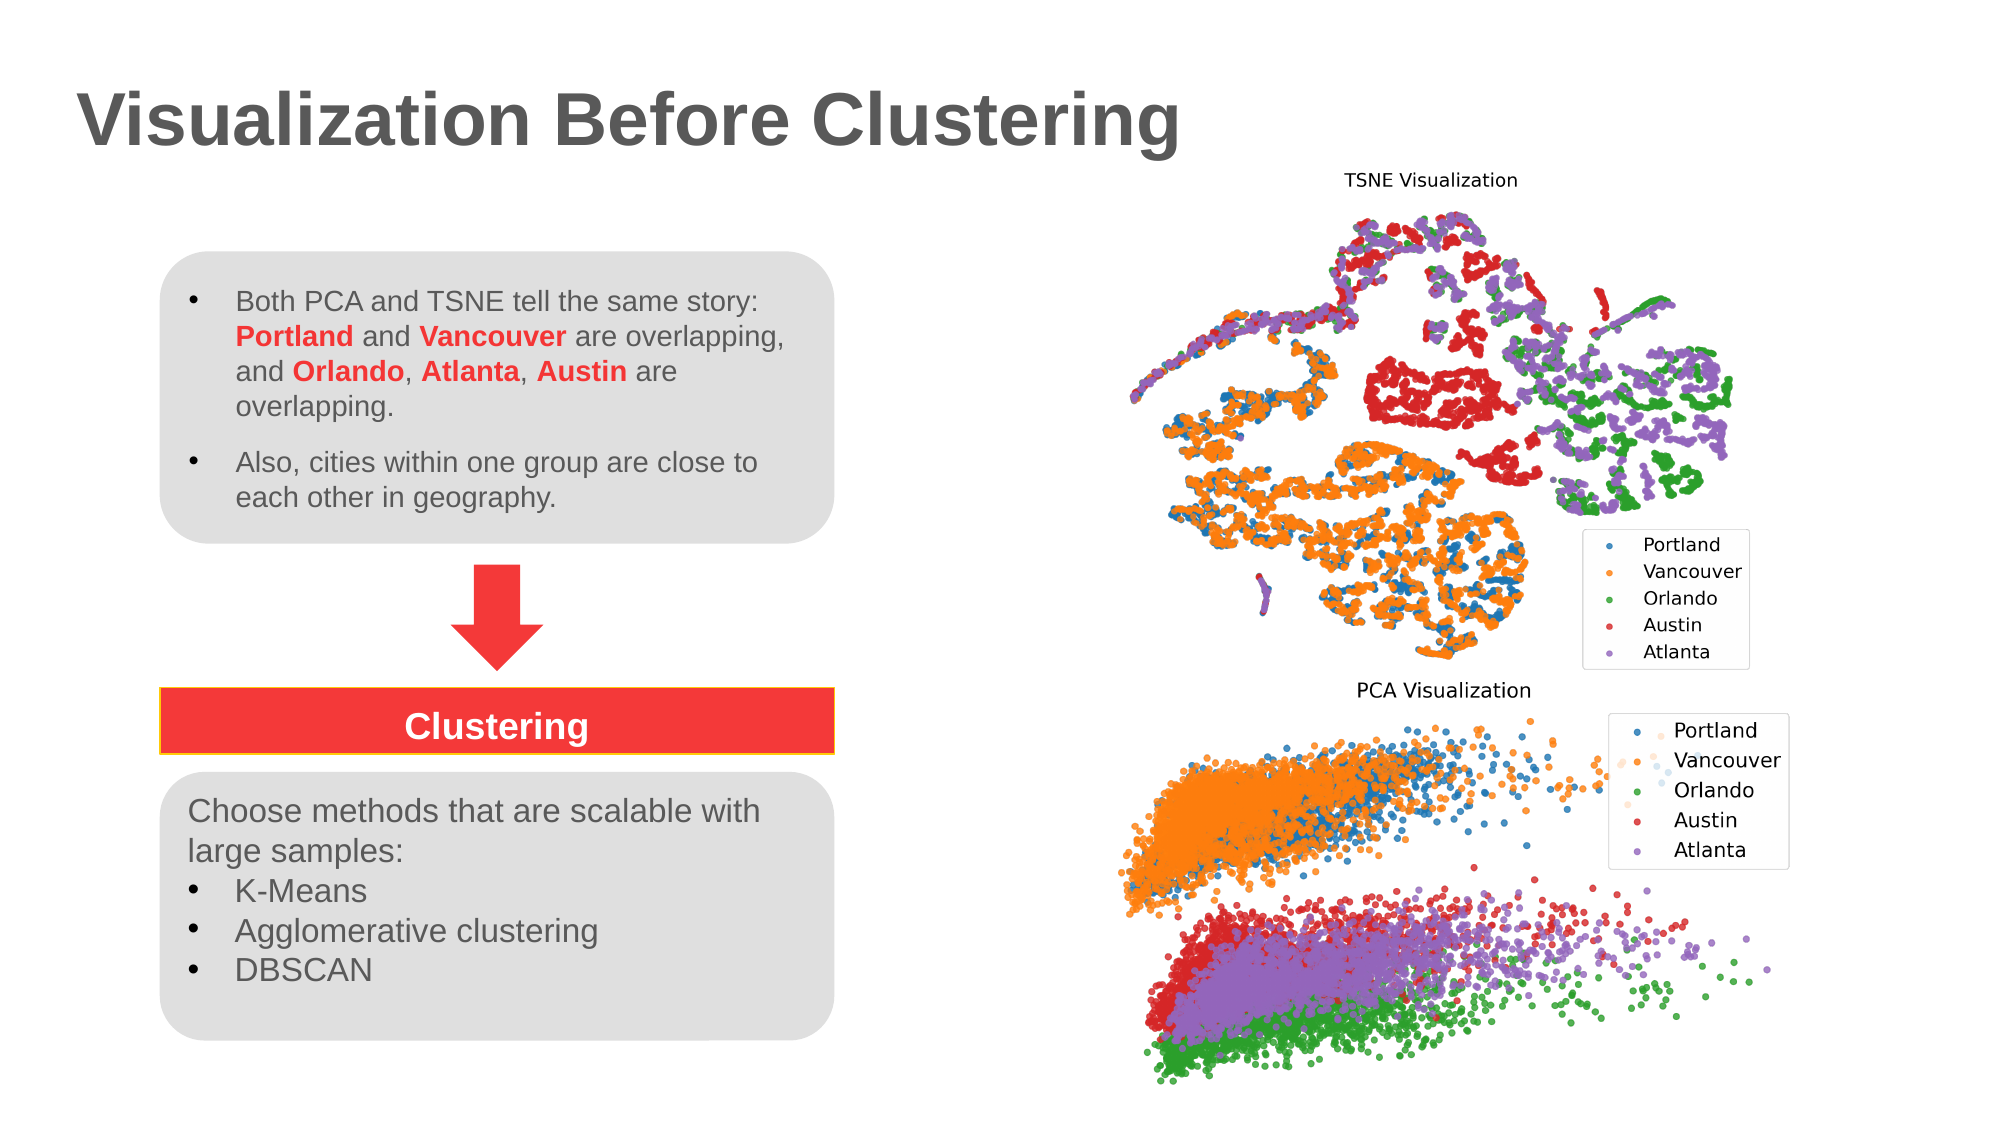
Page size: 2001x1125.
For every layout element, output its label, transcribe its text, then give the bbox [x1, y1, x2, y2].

text_box Both PCA and TSNE tell the same story: Portland and Vancouver are overlapping, and Orlando, Atlanta, Austin are overlapping. Also, cities within one group are close to each other in geography. [157, 249, 837, 546]
picture [1078, 162, 1811, 1110]
text_box Clustering [159, 687, 835, 755]
text_box Visualization Before Clustering [37, 63, 1222, 169]
text_box Choose methods that are scalable with large samples: K-Means Agglomerative clustering DBSCAN [157, 769, 837, 1043]
text_box [450, 564, 544, 672]
